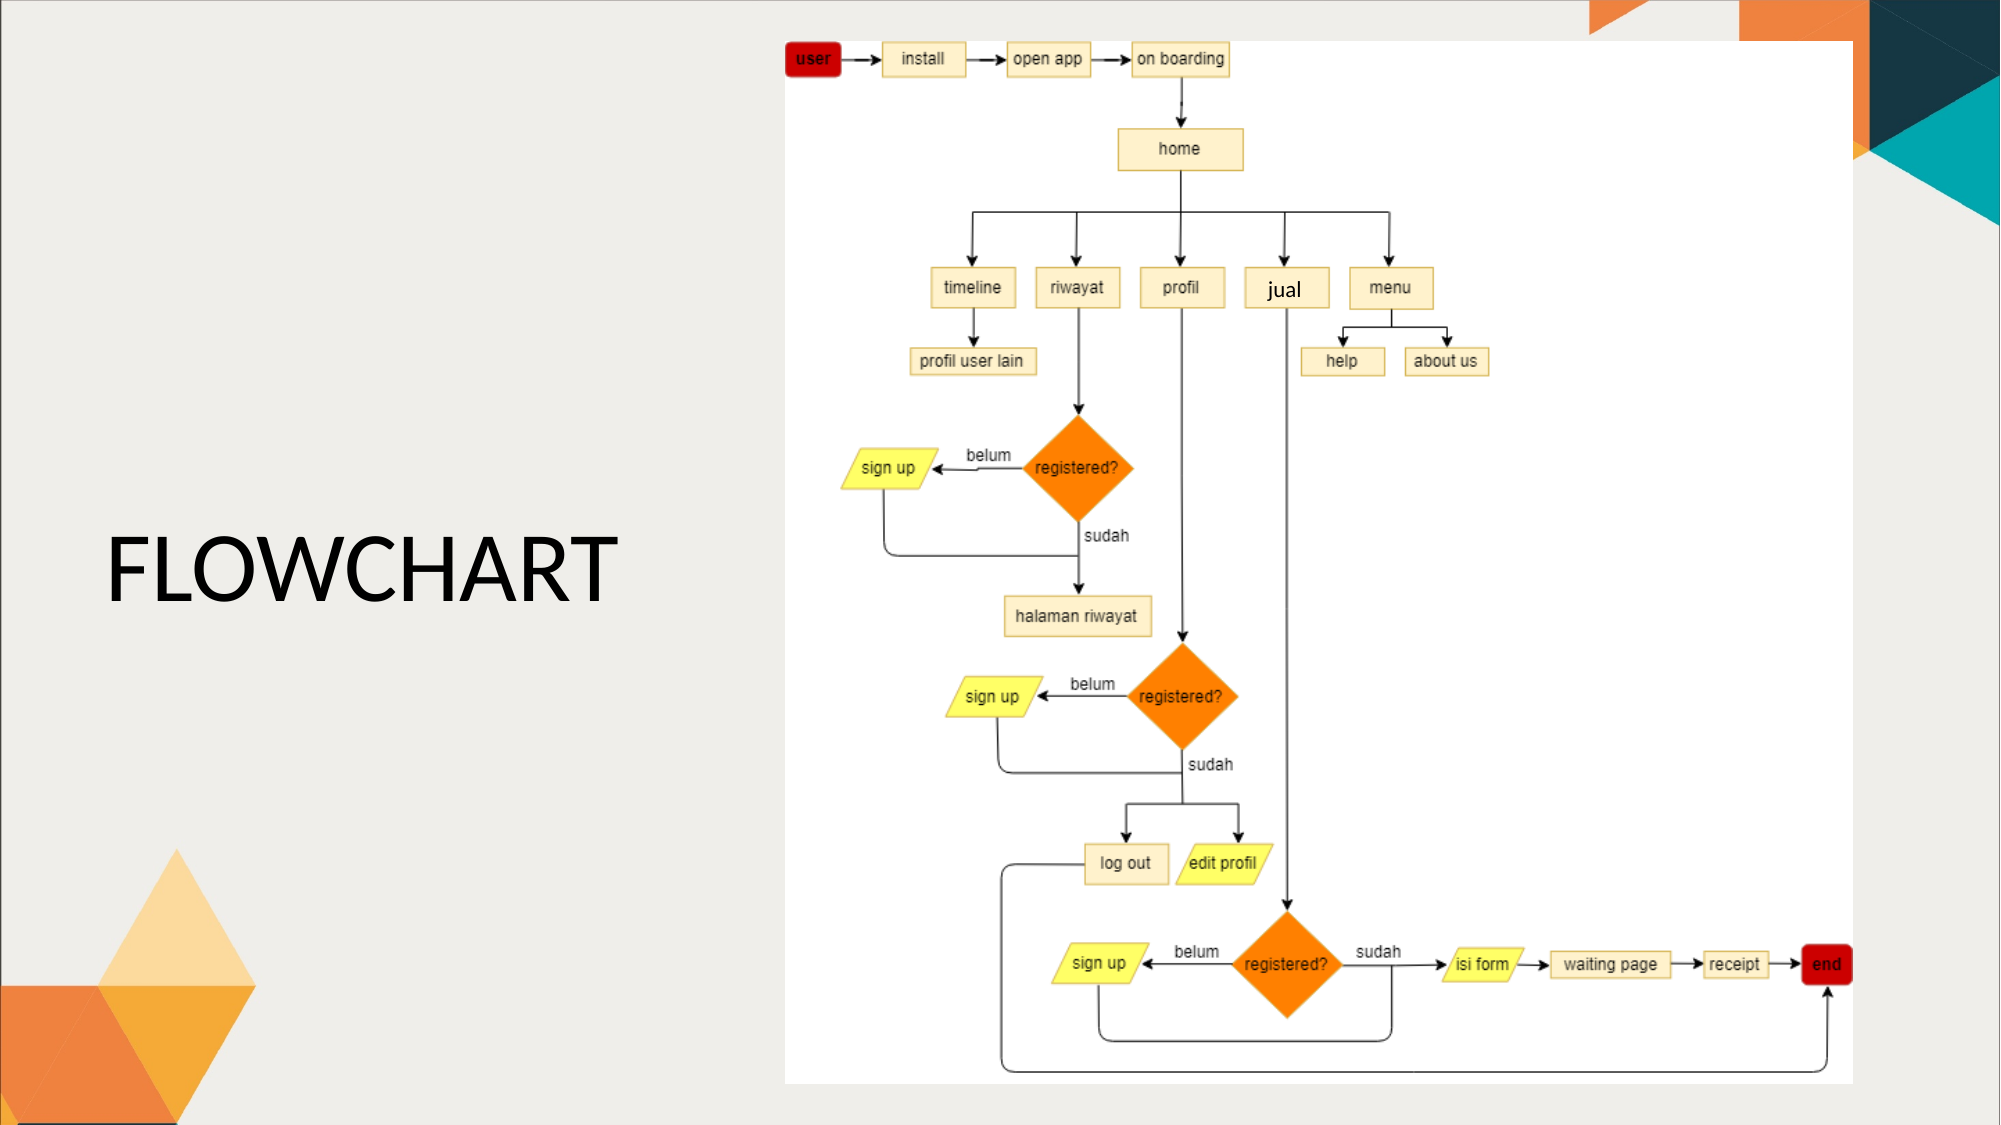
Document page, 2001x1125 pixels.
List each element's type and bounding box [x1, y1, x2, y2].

text_box [784, 41, 1853, 1084]
picture [0, 0, 2000, 1125]
